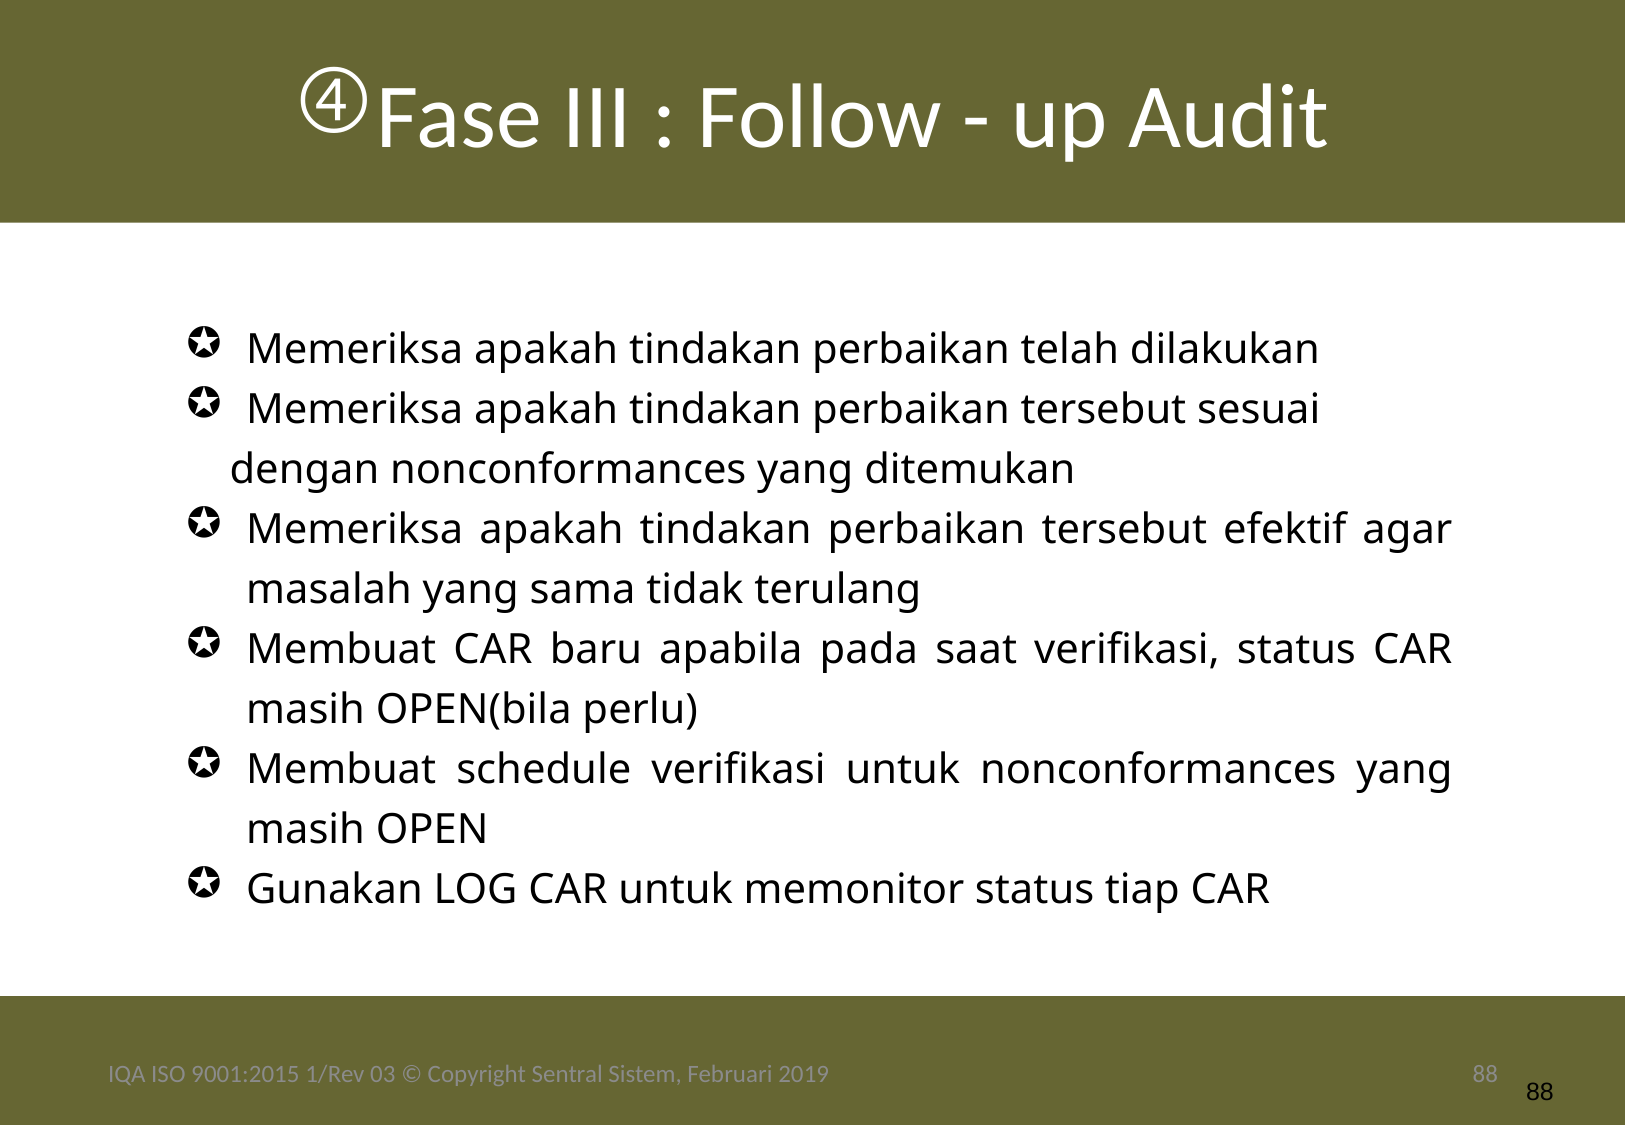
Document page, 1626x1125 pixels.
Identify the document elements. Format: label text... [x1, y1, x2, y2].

text_box Fase III : Follow - up Audit [0, 0, 1625, 223]
text_box [0, 995, 1625, 1125]
text_box Memeriksa apakah tindakan perbaikan telah dilakukan Memeriksa apakah tindakan perbaikan tersebut sesuai dengan nonconformances yang ditemukan Memeriksa apakah tindakan perbaikan tersebut efektif agar masalah yang sama tidak terulang Membuat CAR baru apabila pada saat verifikasi, status CAR masih OPEN(bila perlu) Membuat schedule verifikasi untuk nonconformances yang masih OPEN Gunakan LOG CAR untuk memonitor status tiap CAR [156, 304, 1468, 920]
slide_number 88 [1147, 1042, 1514, 1103]
footer IQA ISO 9001:2015 1/Rev 03 © Copyright Sentral Sistem, Februari 2019 [93, 1042, 1087, 1103]
text_box 88 [1189, 1067, 1569, 1125]
